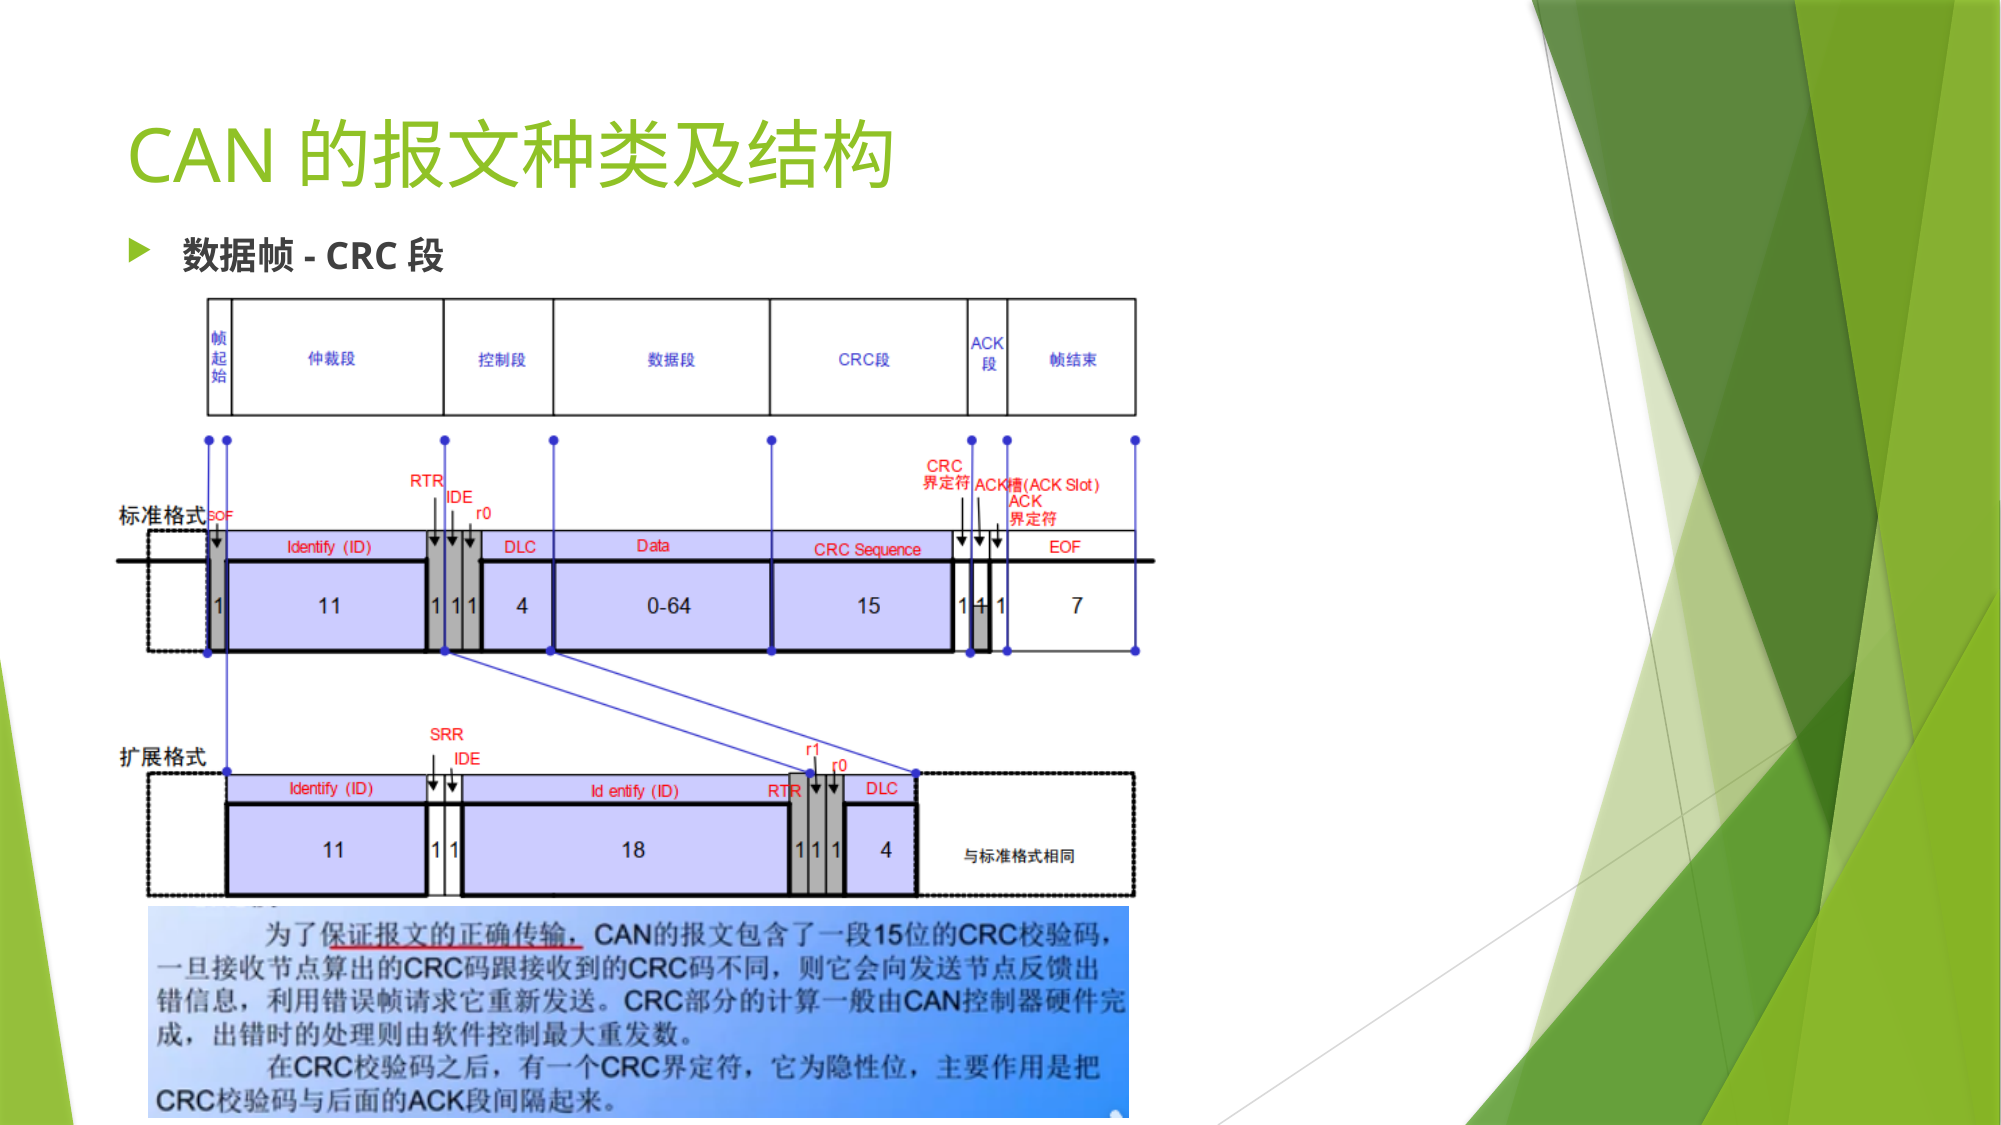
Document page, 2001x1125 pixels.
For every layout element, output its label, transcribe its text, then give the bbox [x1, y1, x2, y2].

picture [110, 290, 1161, 1119]
list 数据帧- CRC段 [111, 224, 1522, 1125]
title CAN的报文种类及结构 [111, 99, 1522, 224]
